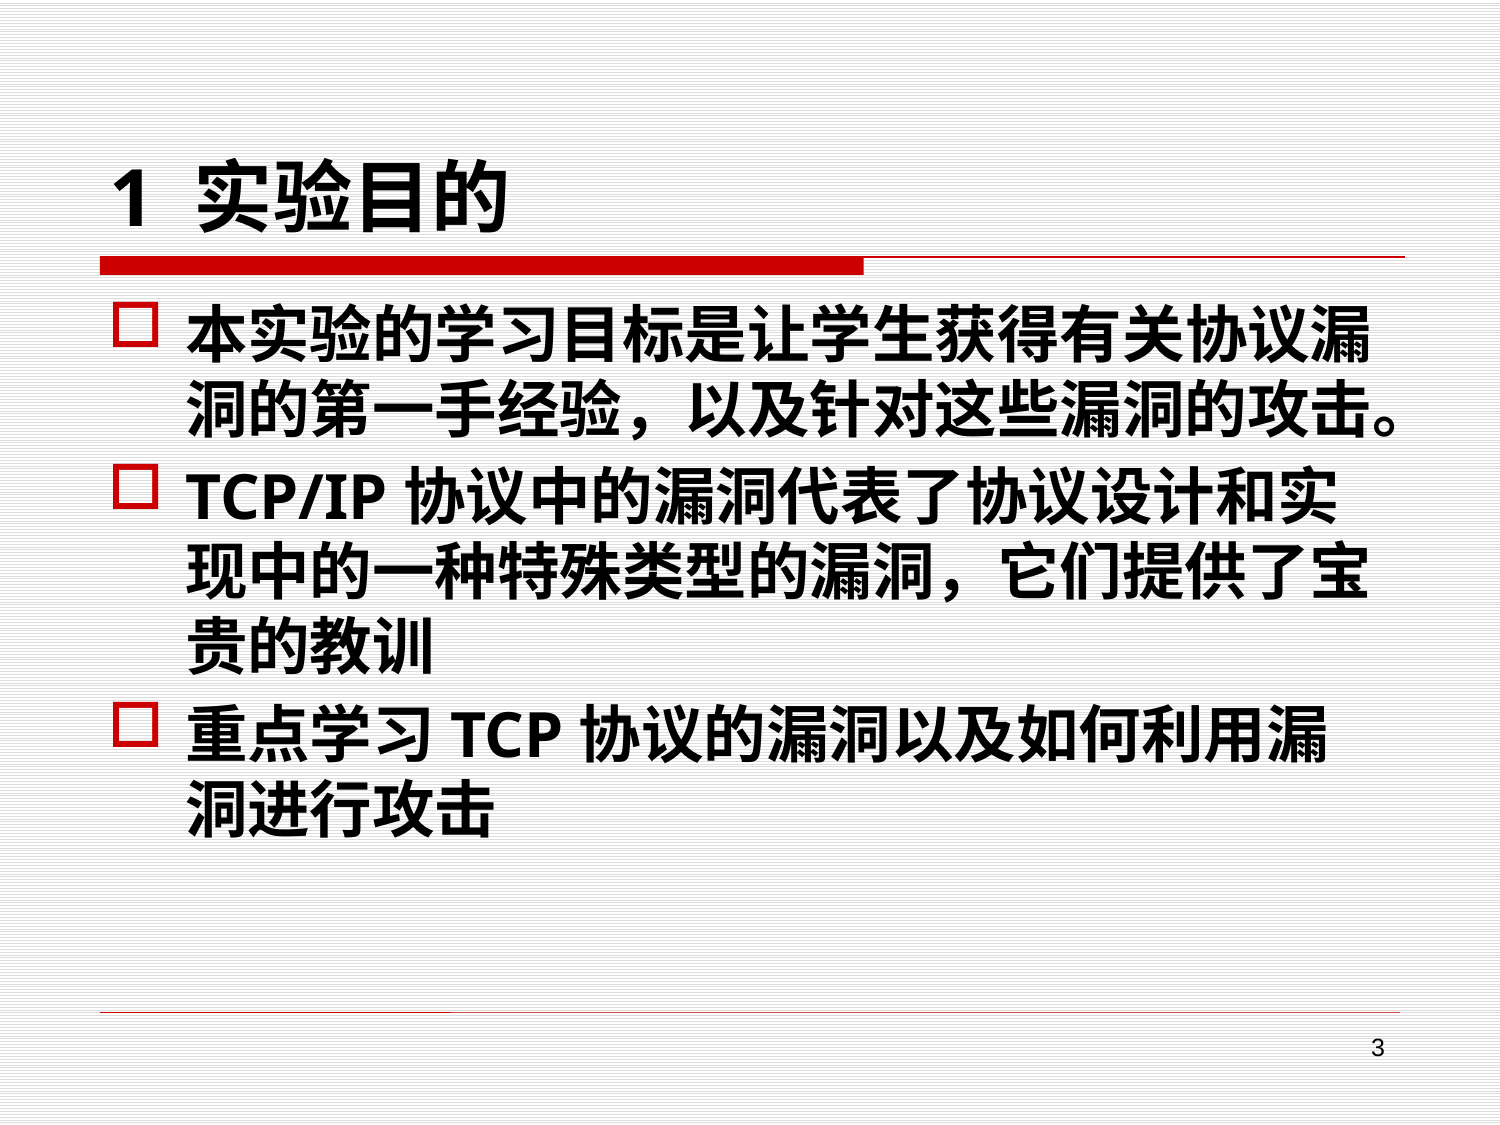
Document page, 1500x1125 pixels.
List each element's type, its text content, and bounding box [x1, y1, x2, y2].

title 1 实验目的 [93, 49, 1407, 250]
slide_number 3 [1074, 1024, 1401, 1103]
list 本实验的学习目标是让学生获得有关协议漏洞的第一手经验，以及针对这些漏洞的攻击。 TCP/IP协议中的漏洞代表了协议设计和实现中的一种特殊类型的漏洞，它们提供了宝贵的教训 重点学习TCP协议的漏洞以及如何利用漏洞进行攻击 [92, 287, 1406, 988]
